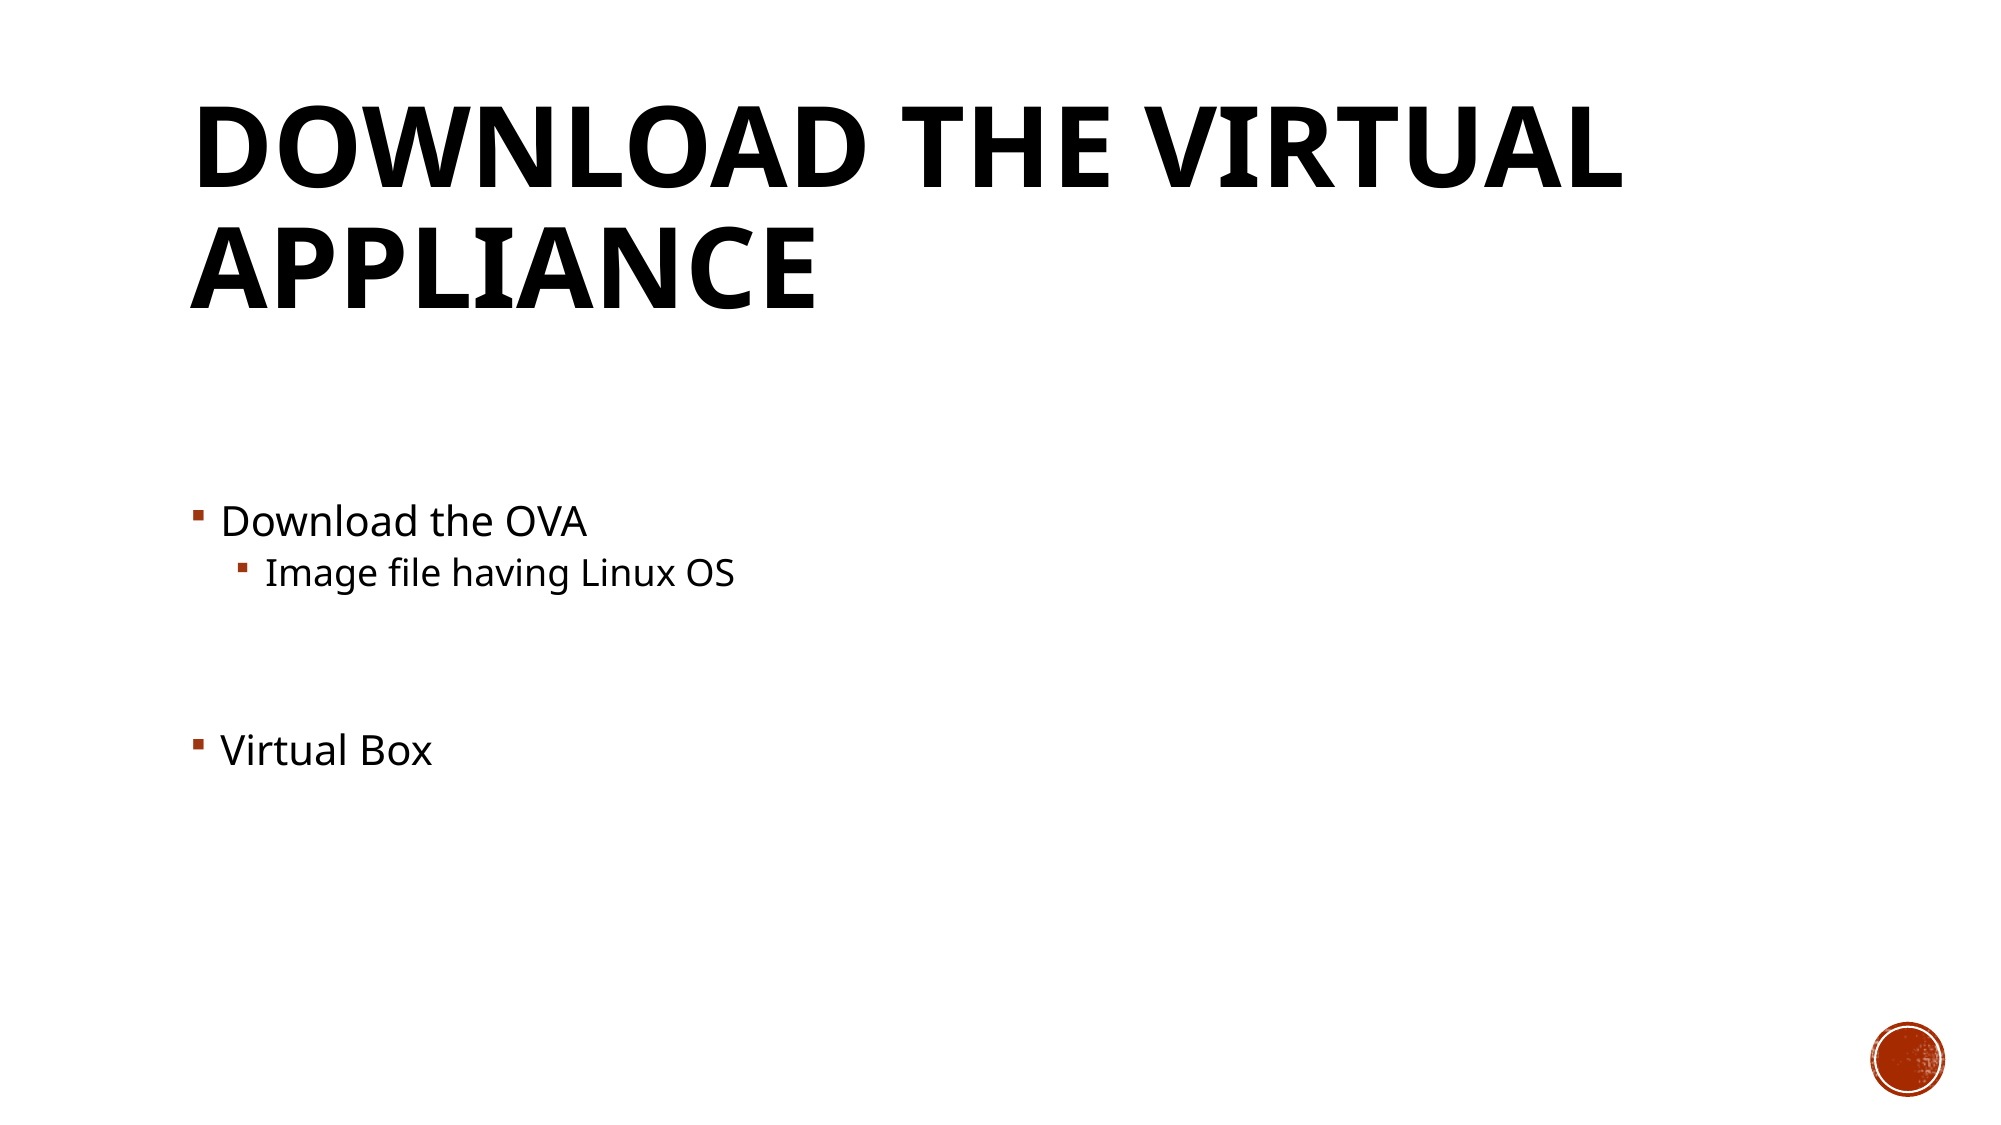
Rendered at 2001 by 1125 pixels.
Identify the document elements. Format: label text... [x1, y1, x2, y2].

title Download the Virtual Appliance [175, 79, 1826, 344]
list Download the OVA Image file having Linux OS Virtual Box [175, 348, 1826, 1013]
